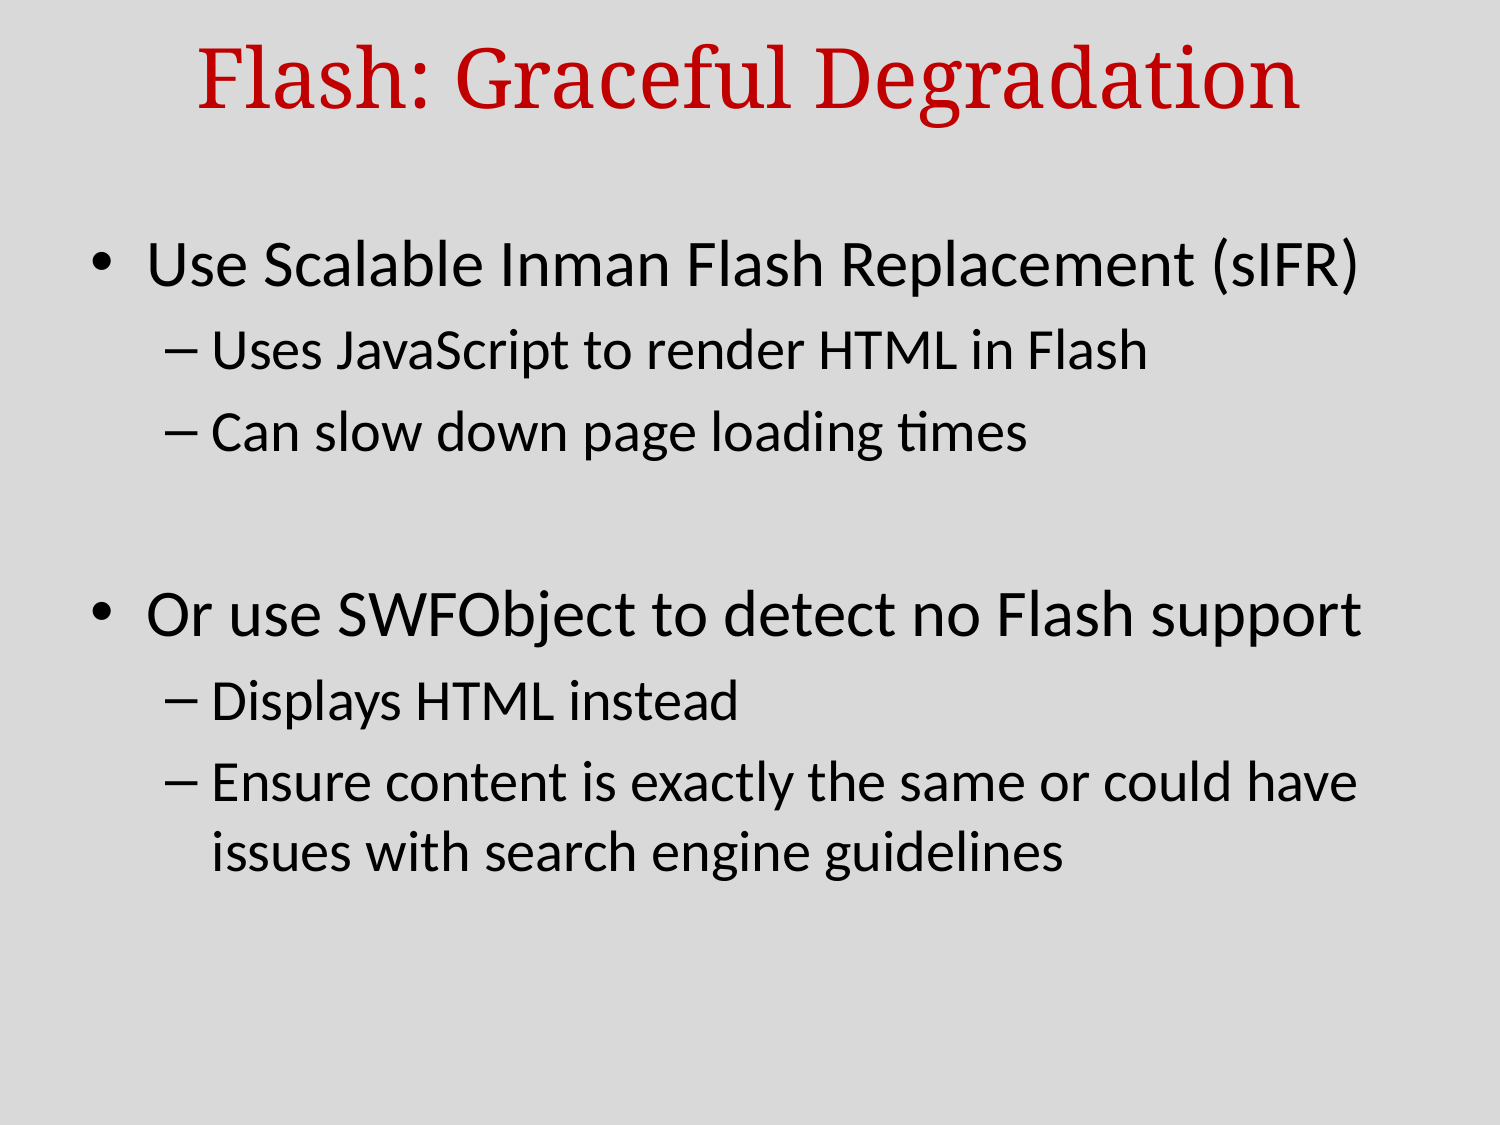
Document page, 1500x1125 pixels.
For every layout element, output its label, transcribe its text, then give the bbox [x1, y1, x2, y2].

list Use Scalable Inman Flash Replacement (sIFR) Uses JavaScript to render HTML in Flash Can slow down page loading times Or use SWFObject to detect no Flash support Displays HTML instead Ensure content is exactly the same or could have issues with search engine guidelines [75, 212, 1425, 955]
title Flash: Graceful Degradation [75, 24, 1425, 125]
